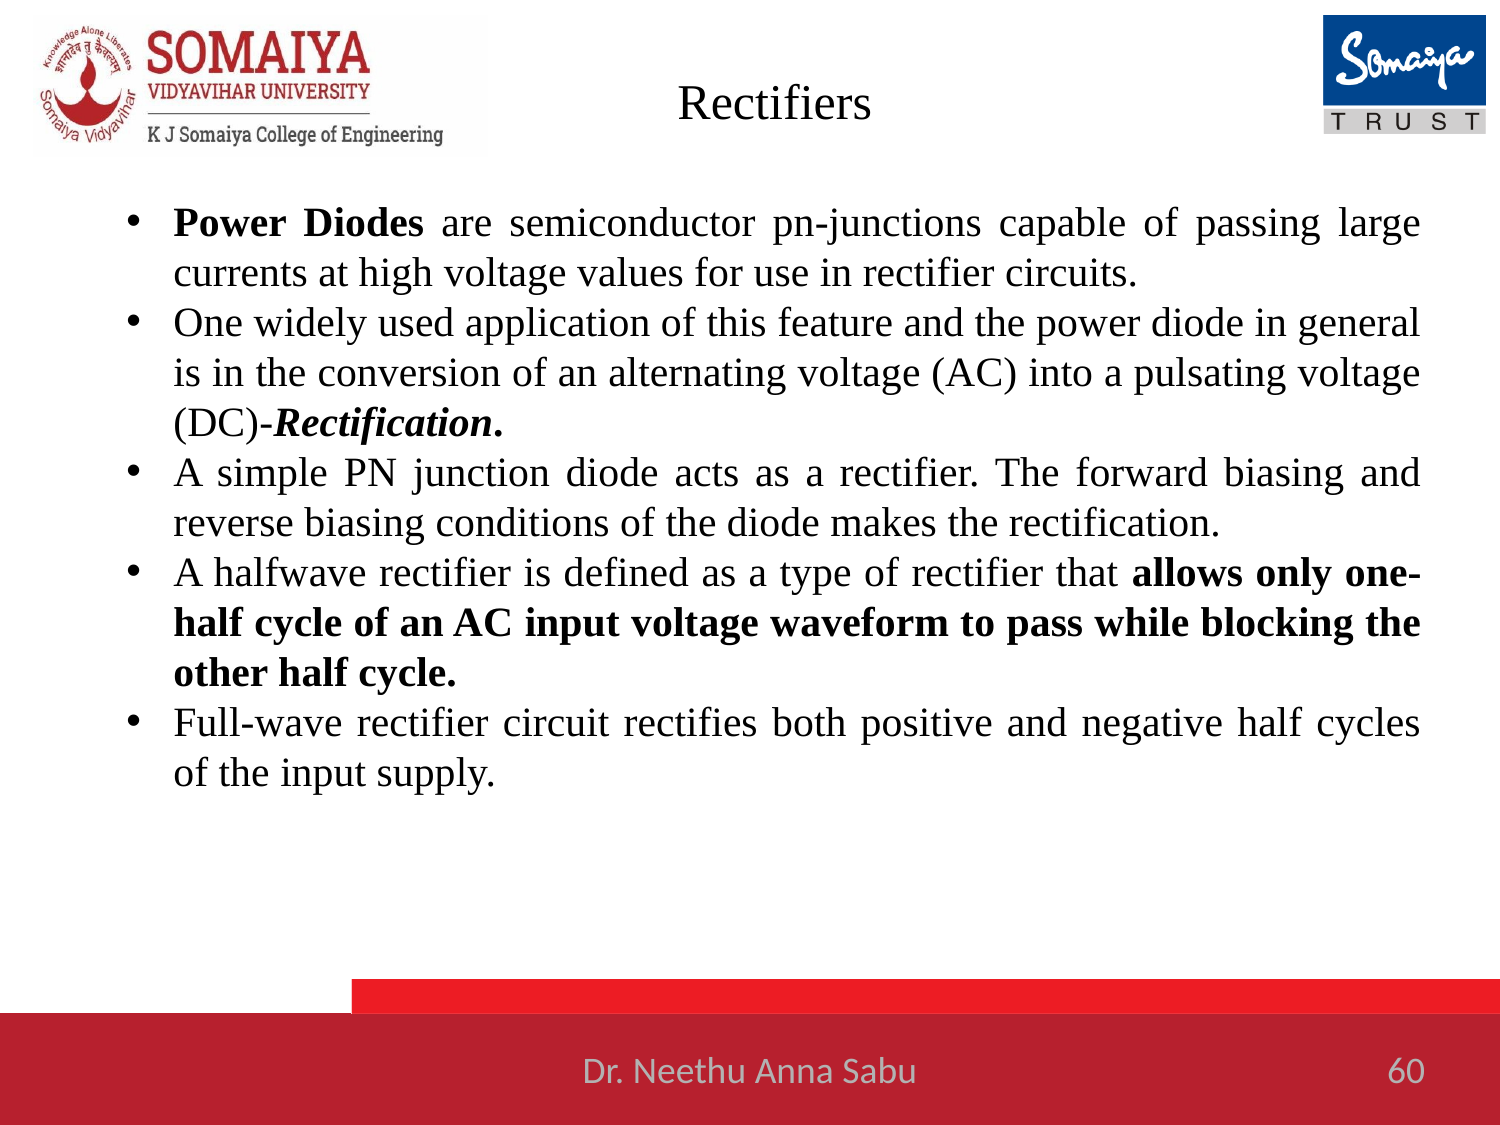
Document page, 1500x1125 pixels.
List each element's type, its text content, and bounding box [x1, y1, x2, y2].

picture [33, 15, 488, 157]
picture [1323, 15, 1486, 134]
picture [0, 979, 1500, 1125]
slide_number 60 [1080, 1046, 1425, 1103]
footer Dr. Neethu Anna Sabu [510, 1046, 990, 1103]
text_box Rectifiers [193, 62, 1357, 138]
text_box Power Diodes are semiconductor pn-junctions capable of passing large currents at high voltage values for use in rectifier circuits. One widely used application of this feature and the power diode in general is in the conversion of an alternating voltage (AC) into a pulsating voltage (DC)-Rectification. A simple PN junction diode acts as a rectifier. The forward biasing and reverse biasing conditions of the diode makes the rectification. A halfwave rectifier is defined as a type of rectifier that allows only one-half cycle of an AC input voltage waveform to pass while blocking the other half cycle. Full-wave rectifier circuit rectifies both positive and negative half cycles of the input supply. [111, 187, 1437, 1003]
